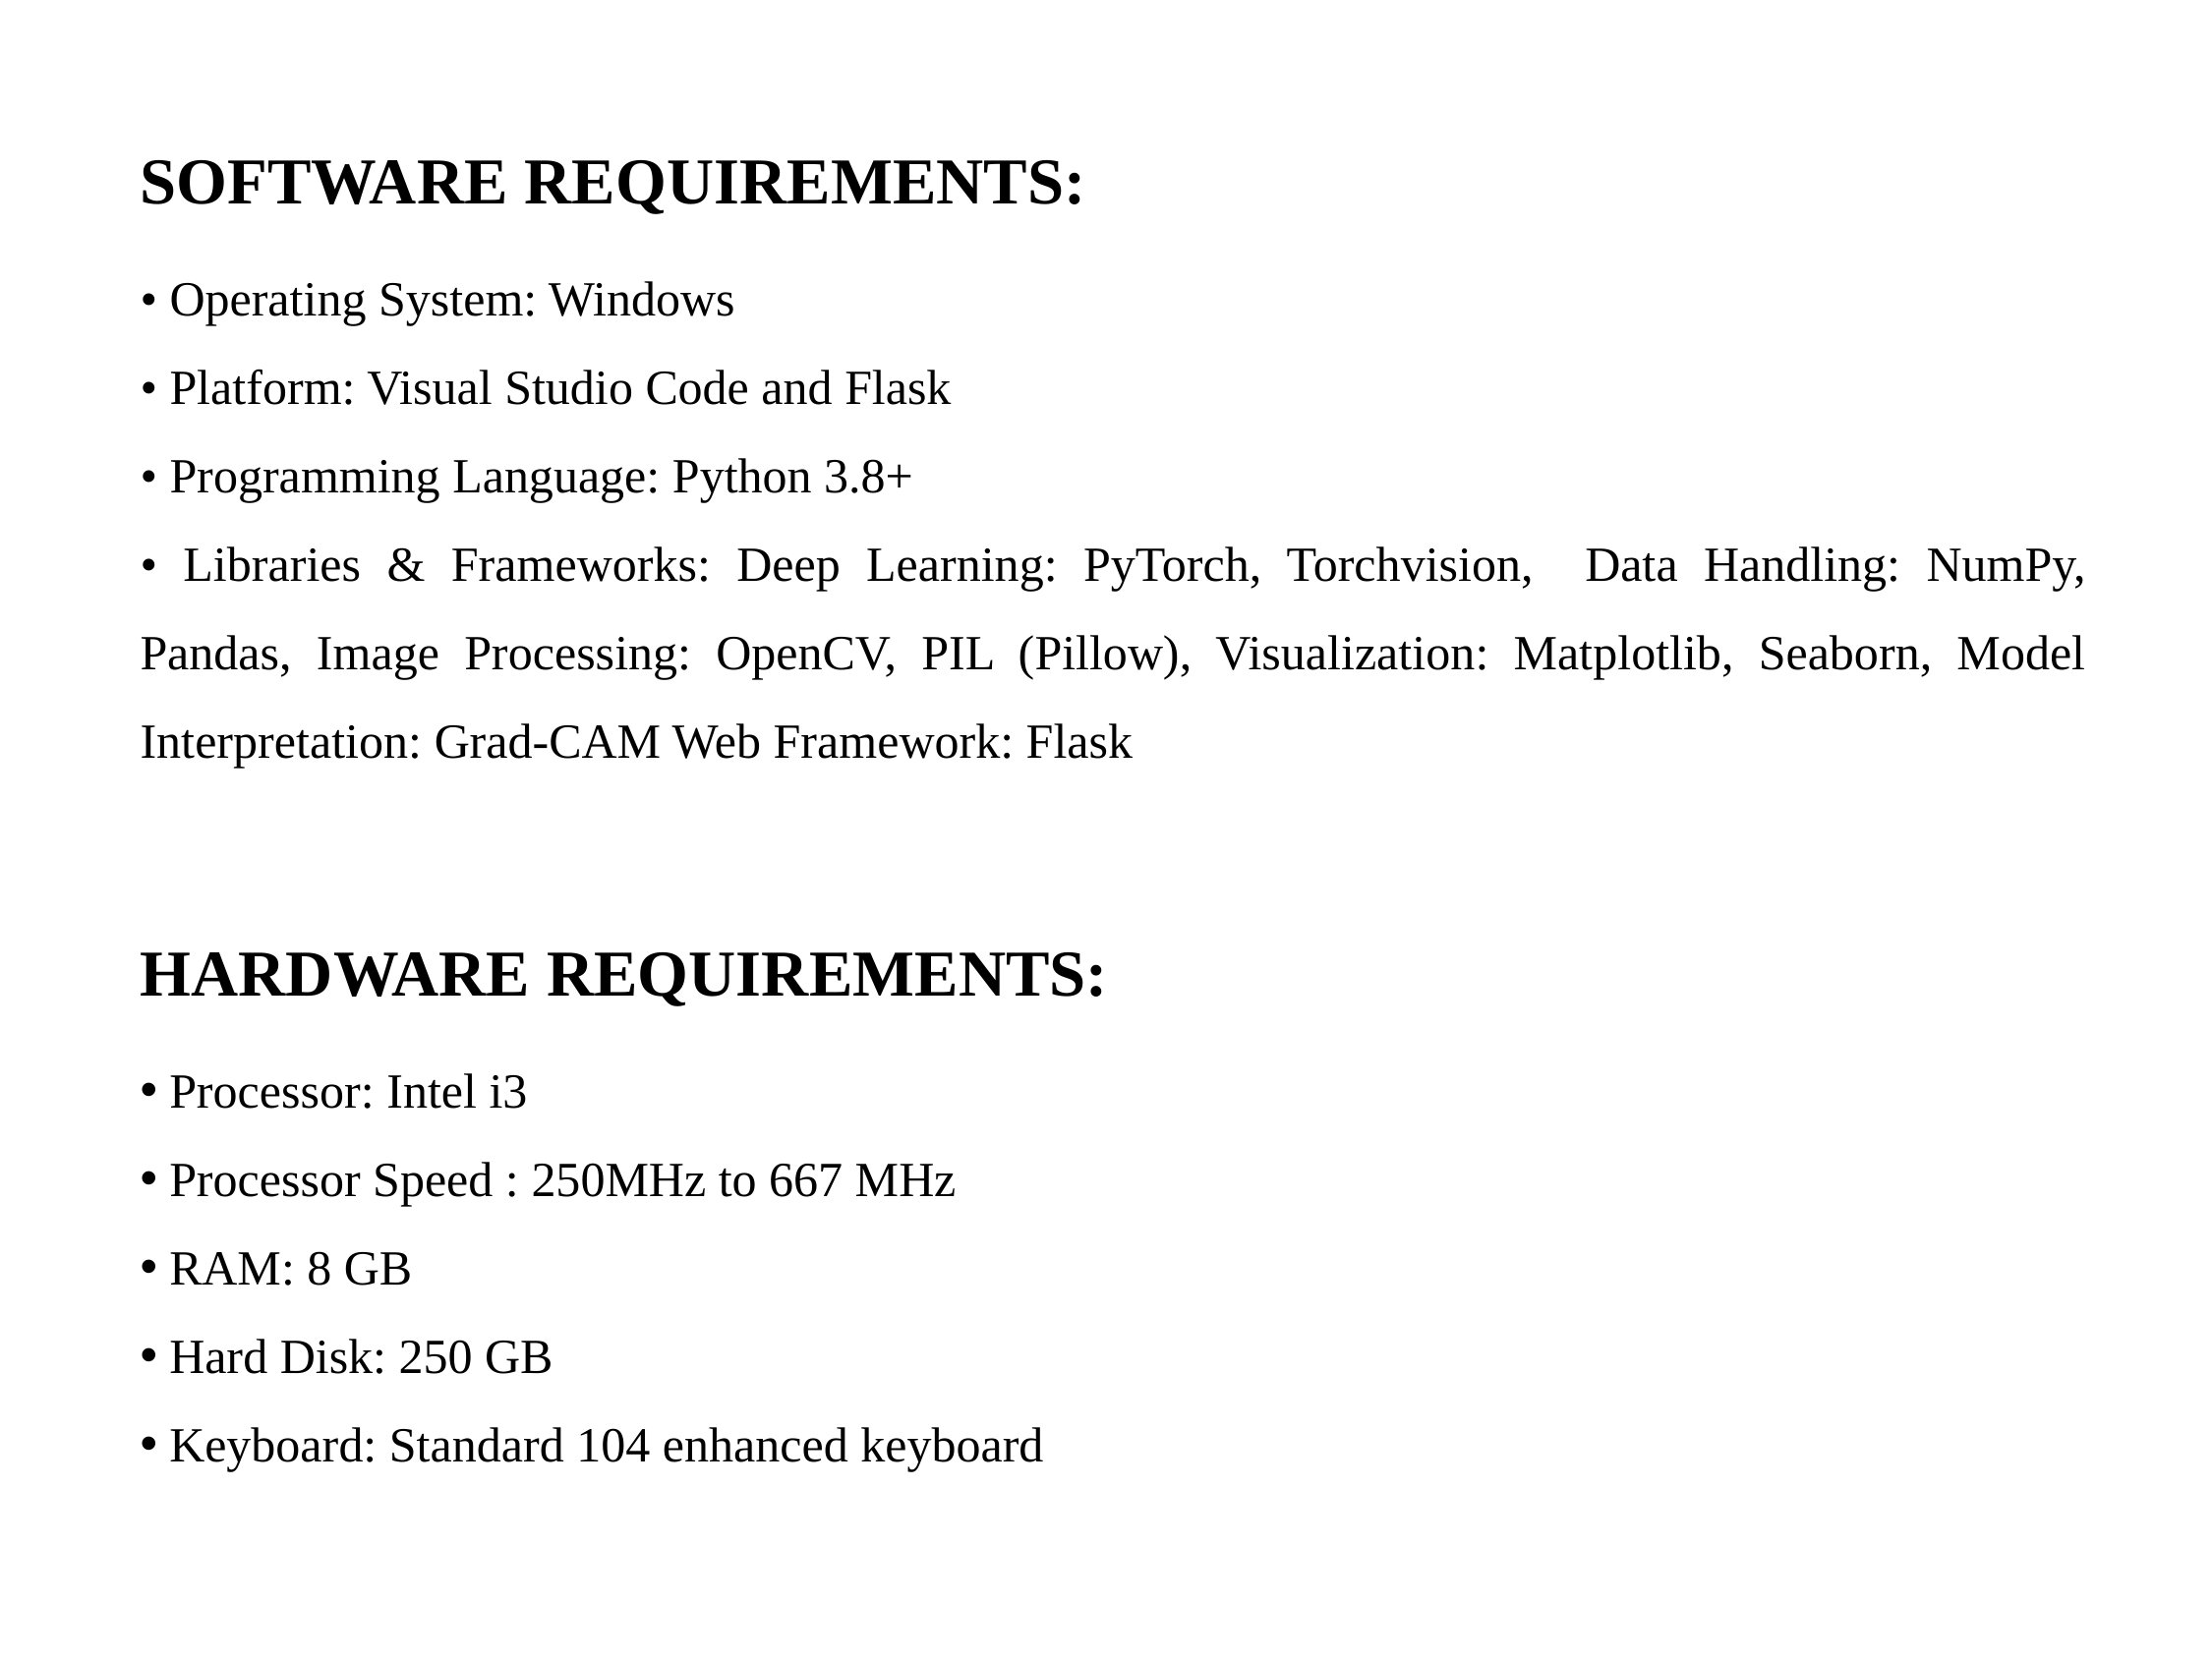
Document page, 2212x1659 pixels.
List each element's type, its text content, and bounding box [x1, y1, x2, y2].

text_box SOFTWARE REQUIREMENTS: • Operating System: Windows • Platform: Visual Studio Code and Flask • Programming Language: Python 3.8+ • Libraries & Frameworks: Deep Learning: PyTorch, Torchvision, Data Handling: NumPy, Pandas, Image Processing: OpenCV, PIL (Pillow), Visualization: Matplotlib, Seaborn, Model Interpretation: Grad-CAM Web Framework: Flask [125, 91, 2102, 776]
text_box HARDWARE REQUIREMENTS: Processor: Intel i3 Processor Speed : 250MHz to 667 MHz RAM: 8 GB Hard Disk: 250 GB Keyboard: Standard 104 enhanced keyboard [125, 884, 1330, 1480]
